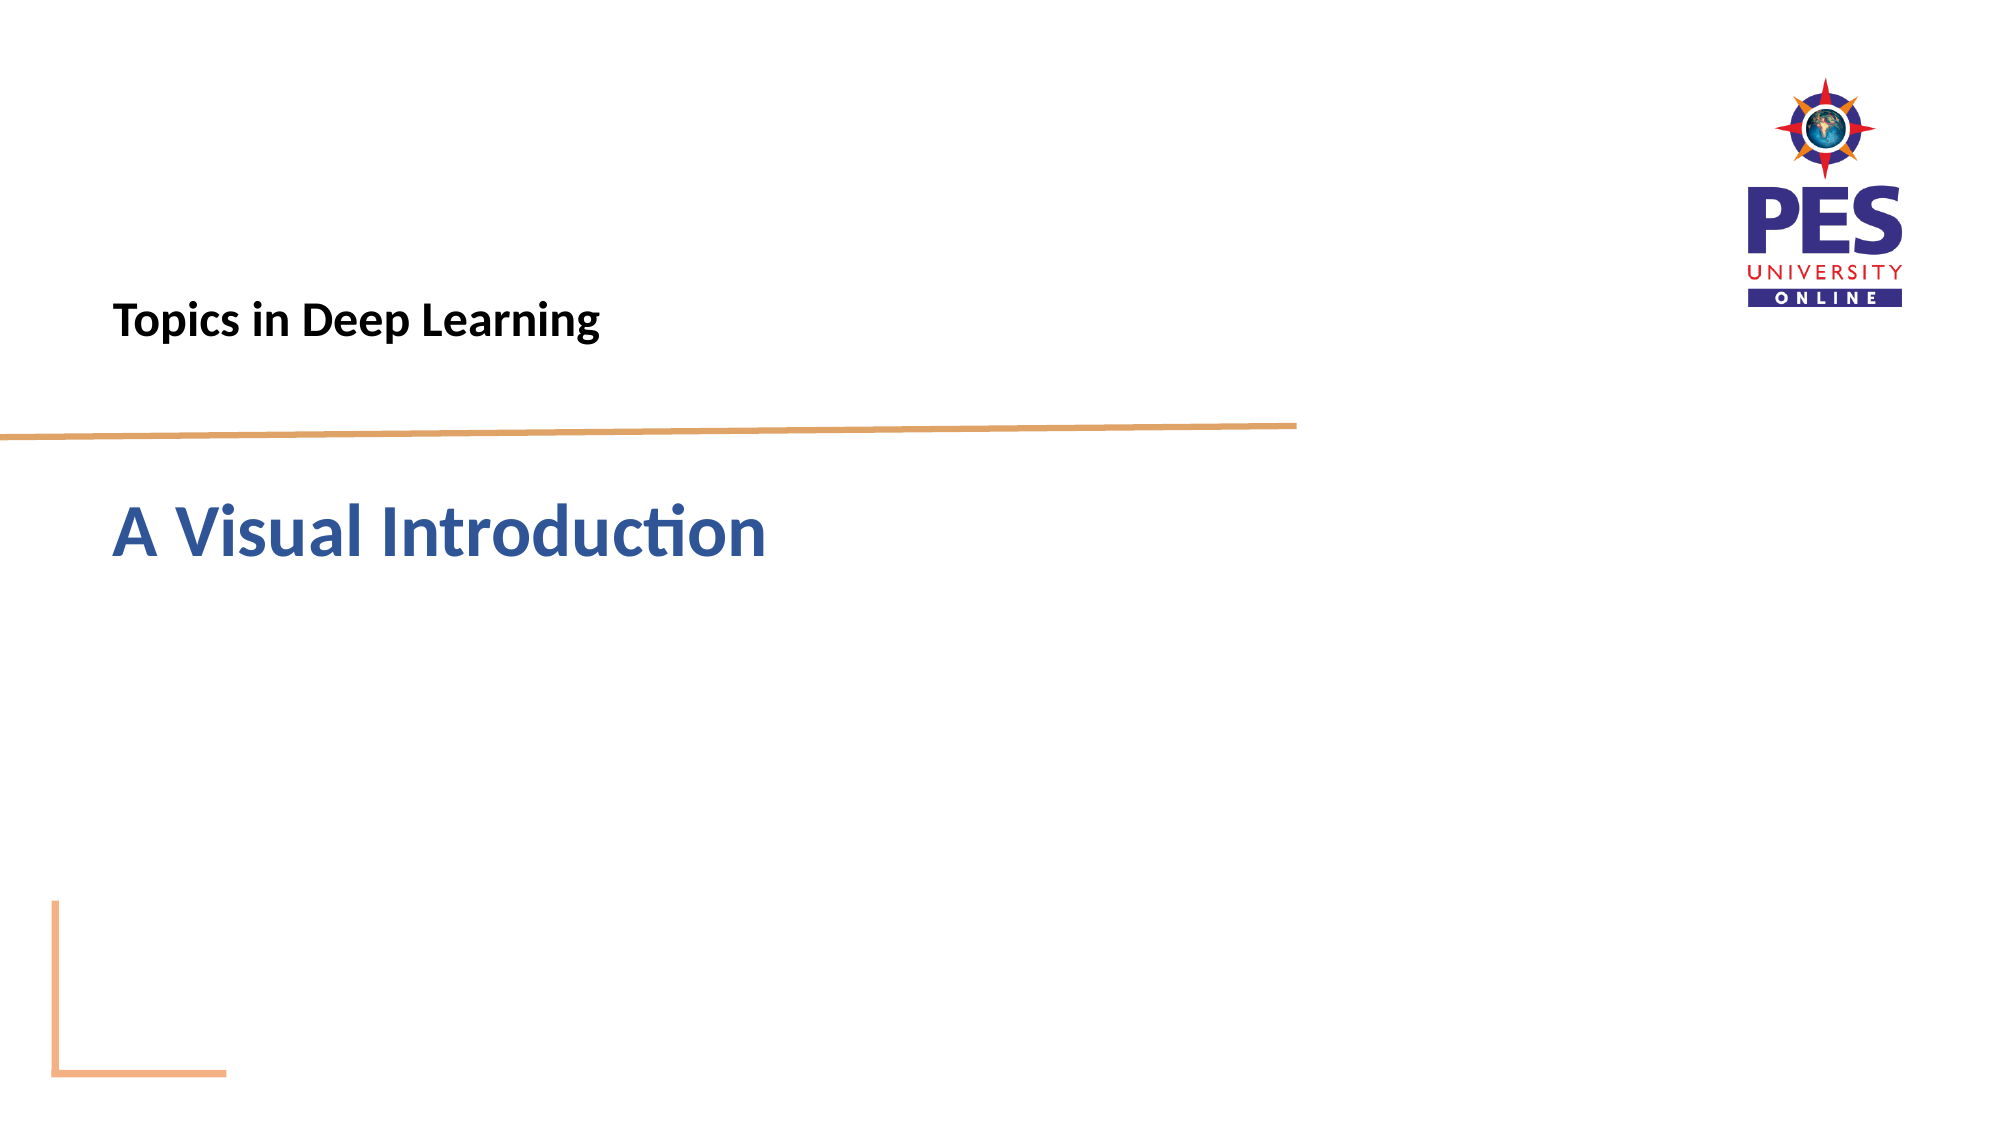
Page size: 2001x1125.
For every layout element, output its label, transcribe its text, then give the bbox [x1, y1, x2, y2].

text_box Topics in Deep Learning [98, 278, 1329, 354]
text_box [51, 900, 227, 1078]
text_box A Visual Introduction [98, 473, 1329, 579]
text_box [0, 425, 1297, 438]
picture [1748, 76, 1902, 307]
